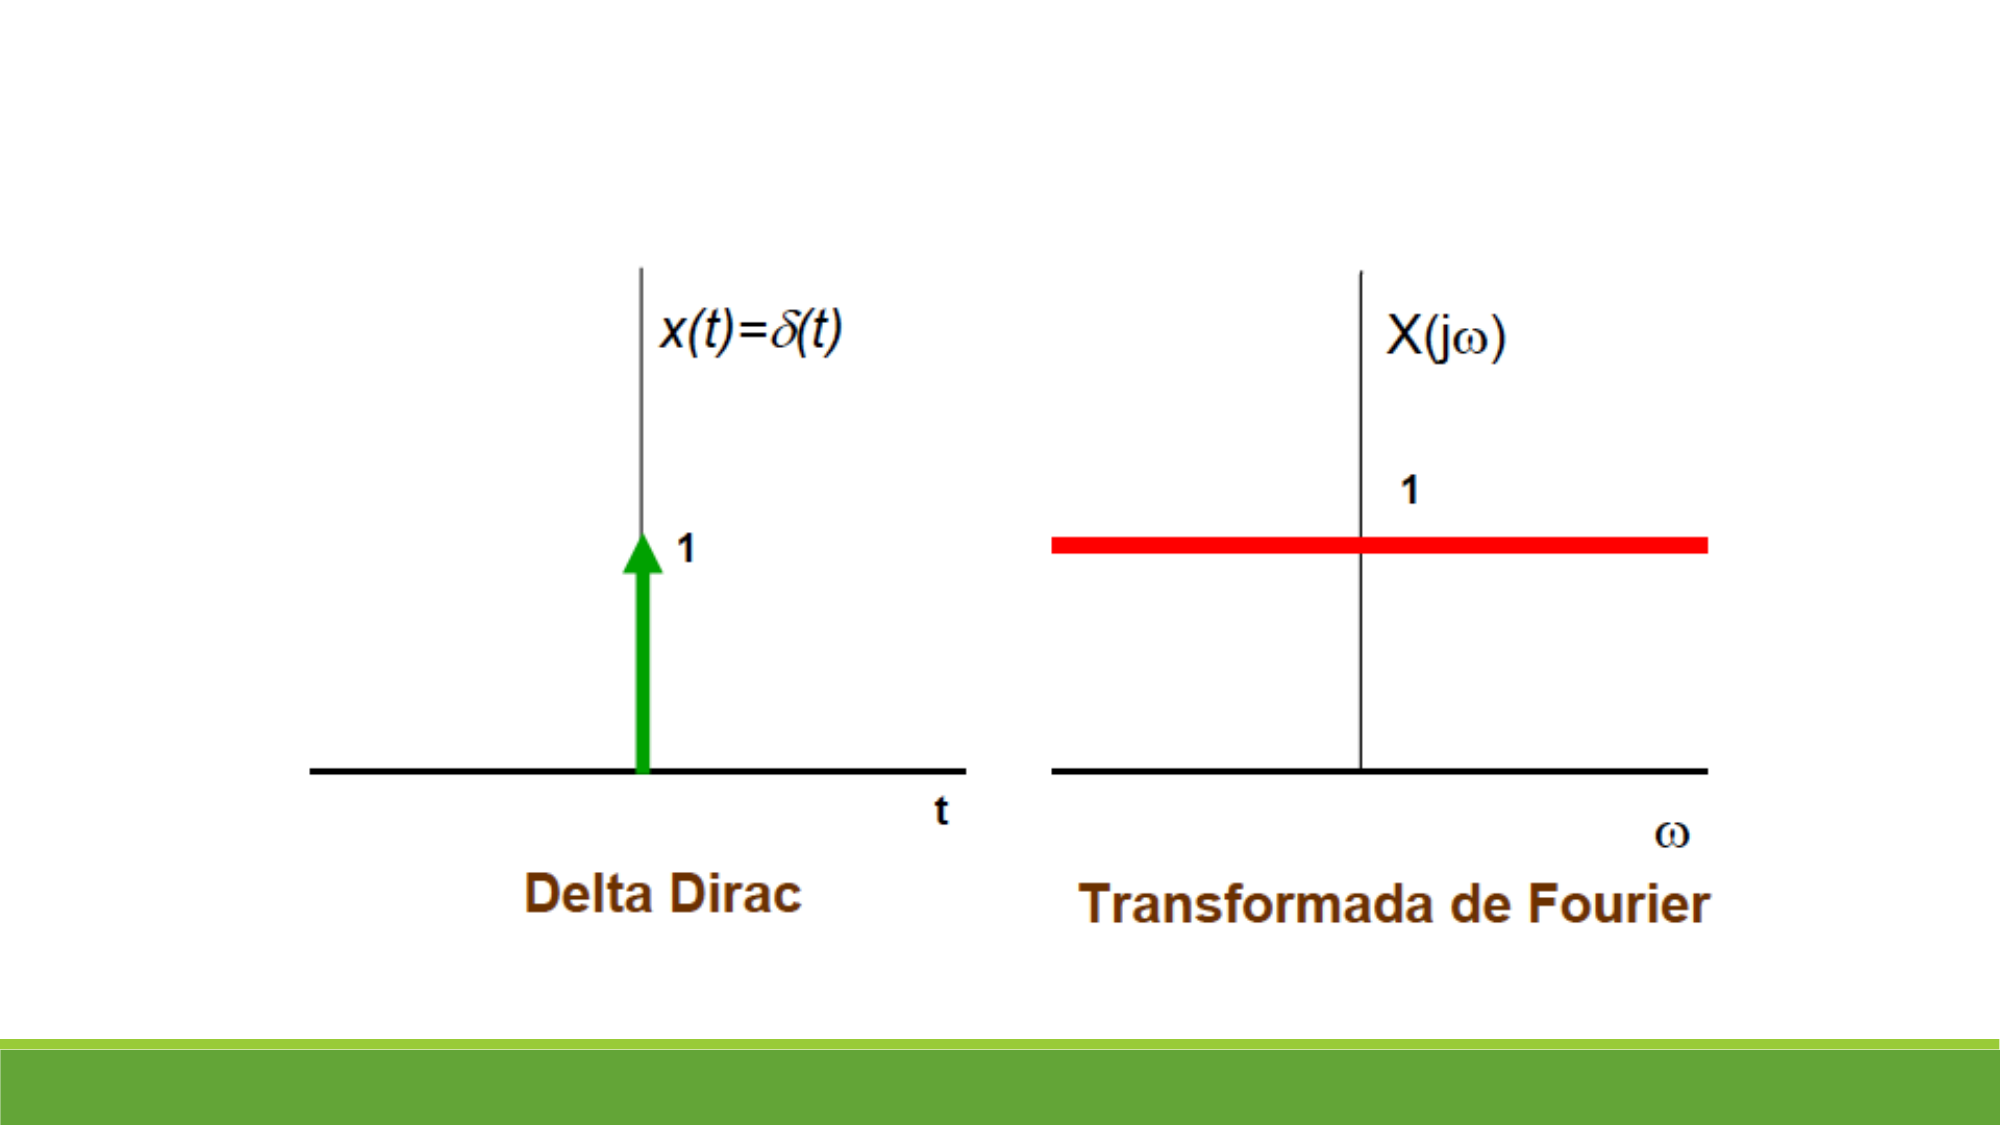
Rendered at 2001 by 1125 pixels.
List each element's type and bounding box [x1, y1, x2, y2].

picture [253, 176, 1745, 947]
